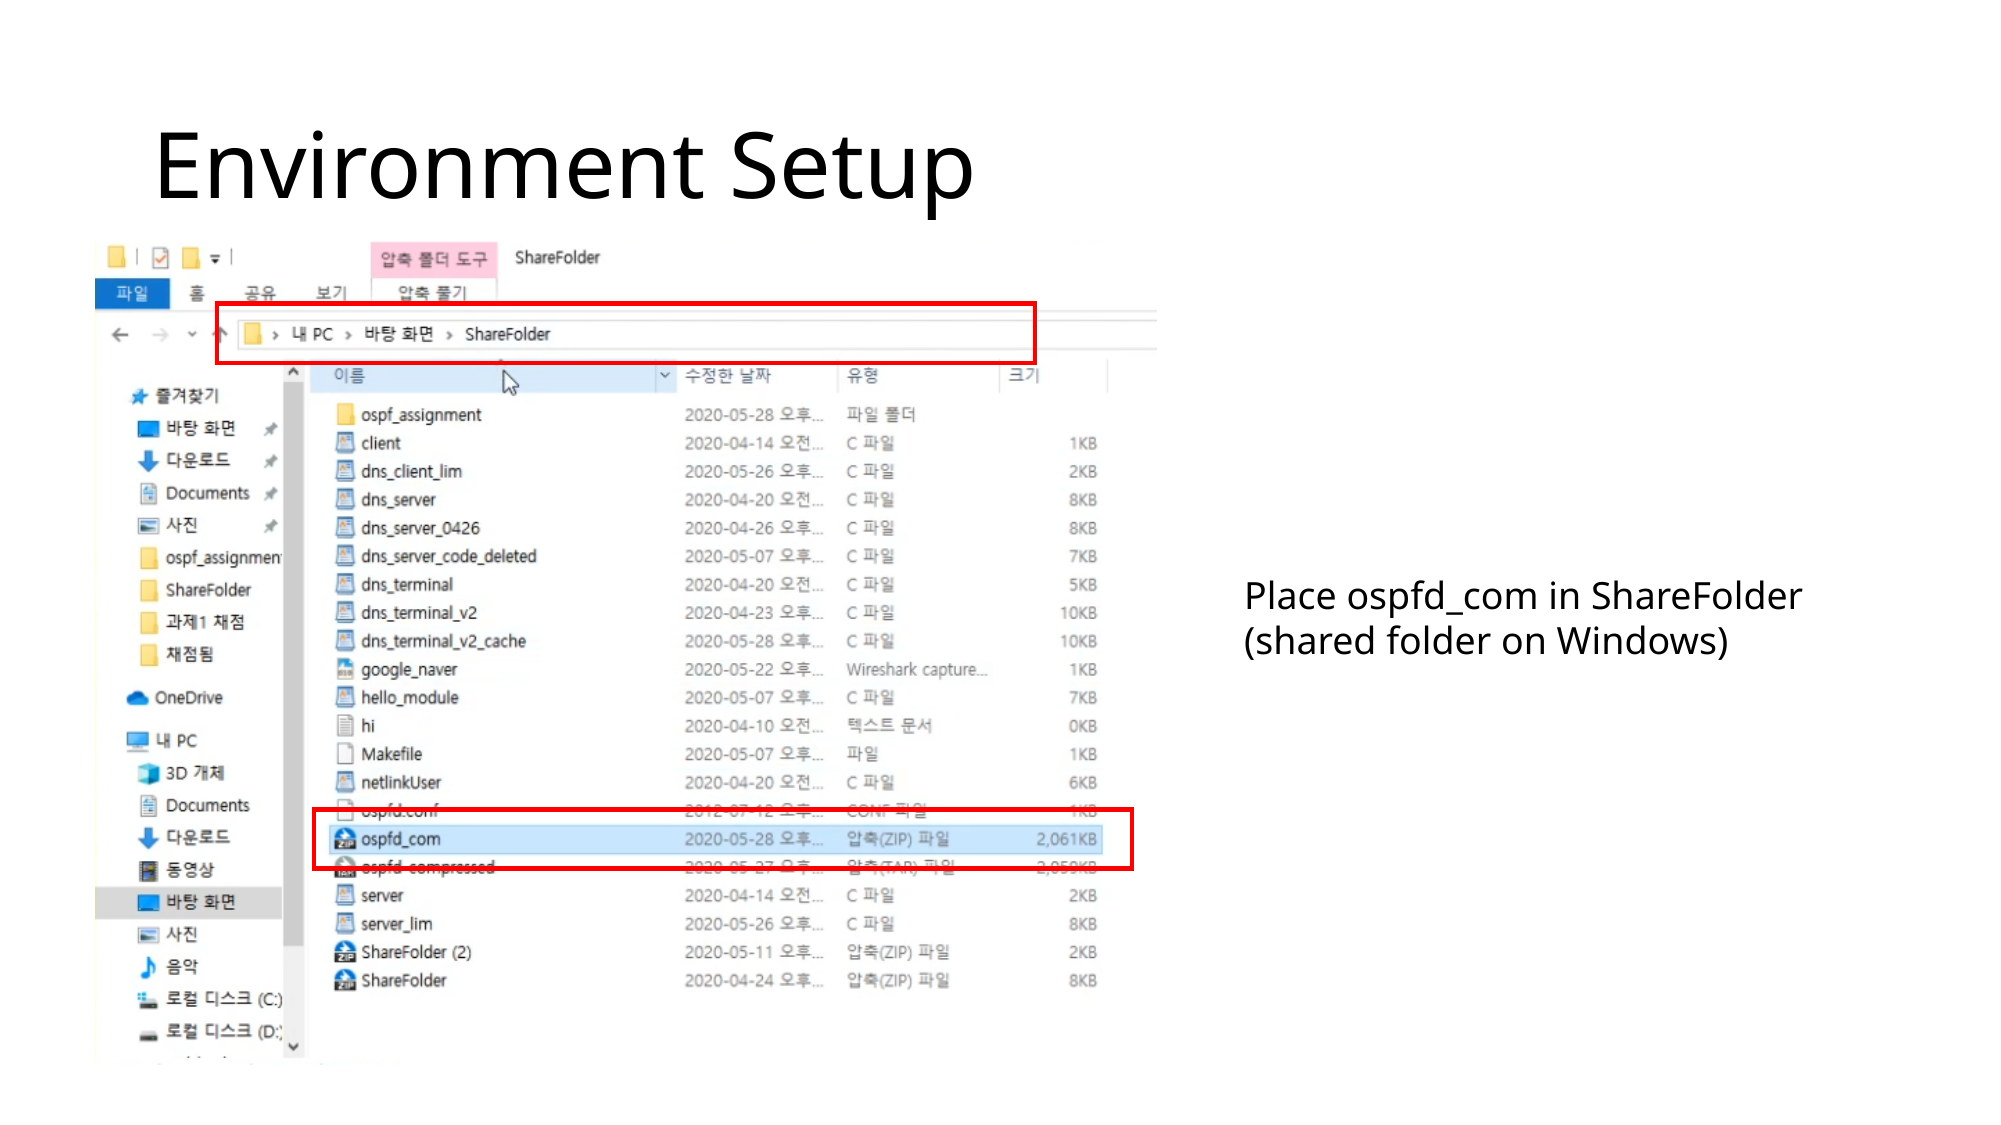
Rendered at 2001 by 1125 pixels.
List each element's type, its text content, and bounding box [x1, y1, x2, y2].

text_box Place ospfd_com in ShareFolder (shared folder on Windows) [1229, 565, 1819, 670]
picture [95, 241, 1157, 1065]
title Environment Setup [137, 59, 1863, 278]
